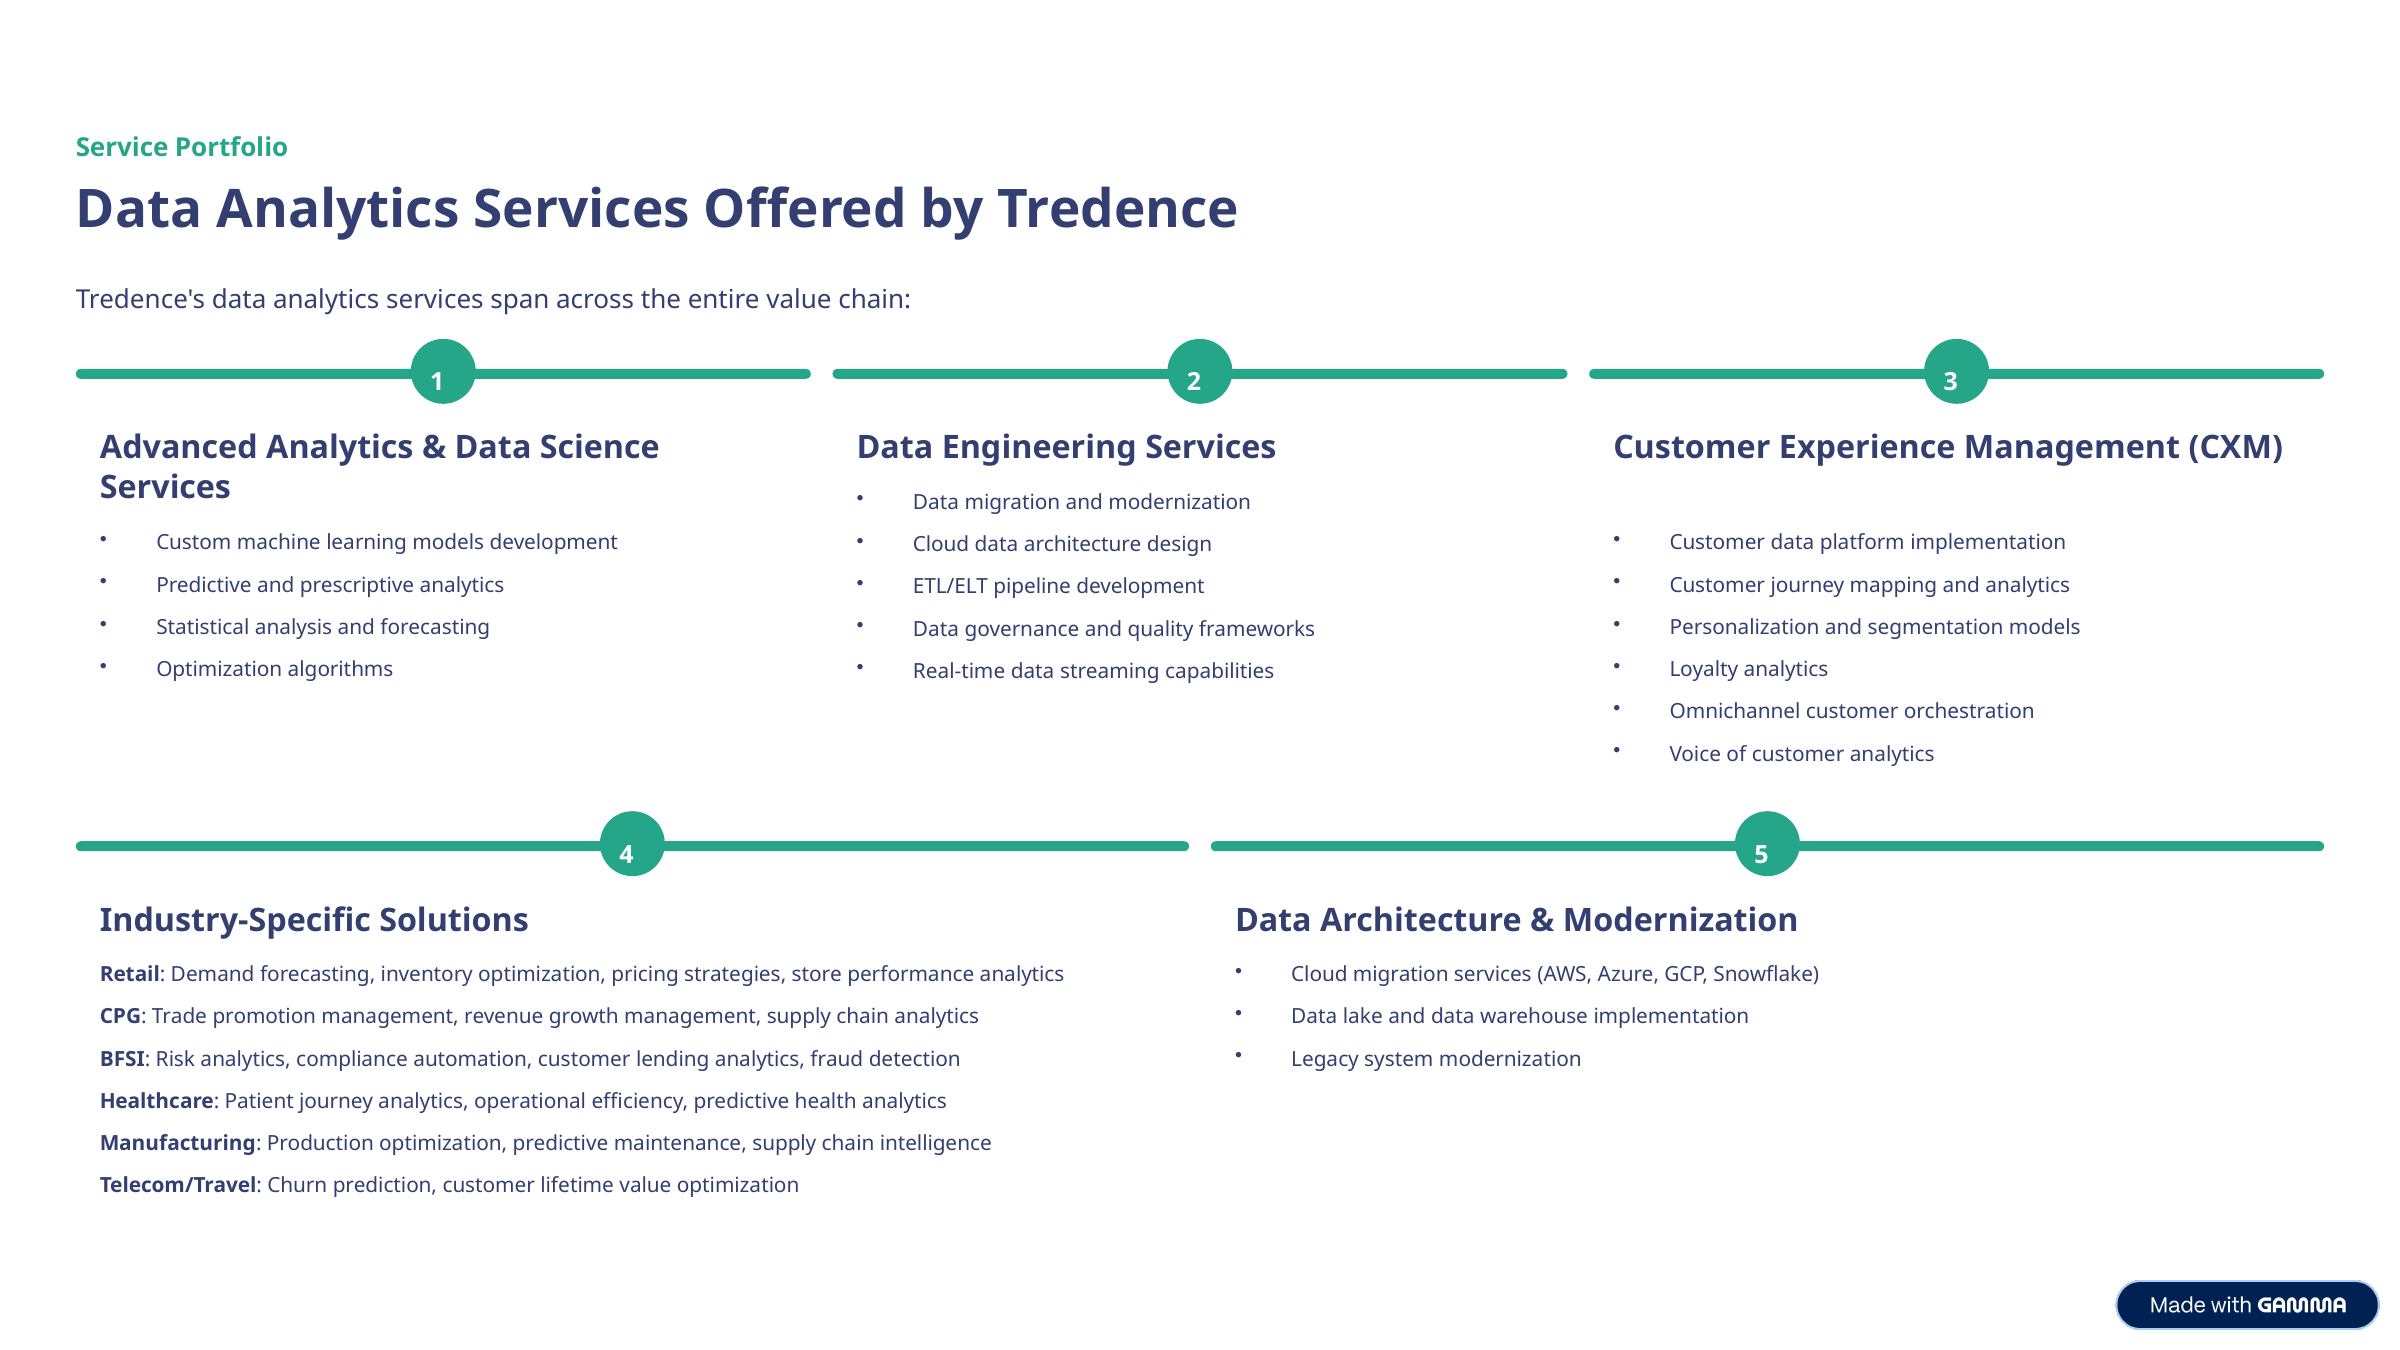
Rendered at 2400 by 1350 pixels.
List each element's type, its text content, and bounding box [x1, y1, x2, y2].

text_box CPG: Trade promotion management, revenue growth management, supply chain analytics [99, 993, 1165, 1029]
text_box Personalization and segmentation models [1613, 604, 2301, 639]
text_box [1924, 338, 1990, 404]
text_box Loyalty analytics [1613, 646, 2301, 681]
text_box Data lake and data warehouse implementation [1234, 993, 2300, 1029]
text_box BFSI: Risk analytics, compliance automation, customer lending analytics, fraud detection [99, 1035, 1165, 1071]
text_box Cloud data architecture design [856, 521, 1544, 556]
text_box [1232, 368, 1568, 379]
text_box Retail: Demand forecasting, inventory optimization, pricing strategies, store performance analytics [99, 951, 1165, 987]
text_box [832, 368, 1168, 379]
text_box Optimization algorithms [99, 646, 787, 681]
text_box Data Engineering Services [856, 425, 1394, 467]
text_box [75, 850, 1190, 1222]
text_box Telecom/Travel: Churn prediction, customer lifetime value optimization [99, 1162, 1165, 1198]
text_box [832, 378, 1568, 790]
text_box Customer journey mapping and analytics [1613, 561, 2301, 597]
text_box Advanced Analytics & Data Science Services [99, 425, 787, 507]
text_box 2 [1186, 355, 1213, 388]
picture [2106, 1271, 2389, 1339]
text_box [1800, 841, 2325, 852]
text_box [1589, 368, 1924, 379]
text_box Customer data platform implementation [1613, 519, 2301, 555]
text_box [410, 338, 476, 404]
text_box Service Portfolio [75, 128, 360, 163]
text_box Data Analytics Services Offered by Tredence [75, 171, 1605, 239]
text_box 5 [1754, 827, 1781, 860]
text_box Statistical analysis and forecasting [99, 604, 787, 639]
text_box Real-time data streaming capabilities [856, 648, 1544, 683]
text_box 1 [430, 355, 457, 388]
text_box [1167, 338, 1233, 404]
text_box [75, 841, 600, 852]
text_box Healthcare: Patient journey analytics, operational efficiency, predictive health analytics [99, 1078, 1165, 1113]
text_box [475, 368, 811, 379]
text_box [75, 368, 411, 379]
text_box Custom machine learning models development [99, 519, 787, 555]
text_box 3 [1943, 355, 1970, 388]
text_box ETL/ELT pipeline development [856, 563, 1544, 599]
text_box [1589, 378, 2325, 790]
text_box Predictive and prescriptive analytics [99, 561, 787, 597]
text_box Data Architecture & Modernization [1234, 897, 1952, 939]
text_box [599, 811, 665, 877]
text_box [1989, 368, 2325, 379]
text_box [1210, 850, 2325, 1222]
text_box Voice of customer analytics [1613, 730, 2301, 766]
text_box Data governance and quality frameworks [856, 605, 1544, 641]
text_box Tredence's data analytics services span across the entire value chain: [75, 271, 2325, 315]
text_box Cloud migration services (AWS, Azure, GCP, Snowflake) [1234, 951, 2300, 987]
text_box [665, 841, 1190, 852]
text_box Manufacturing: Production optimization, predictive maintenance, supply chain intelligence [99, 1120, 1165, 1155]
text_box [1210, 841, 1735, 852]
text_box 4 [619, 827, 646, 860]
text_box [75, 378, 811, 790]
text_box Data migration and modernization [856, 479, 1544, 514]
text_box Customer Experience Management (CXM) [1613, 425, 2301, 507]
text_box Omnichannel customer orchestration [1613, 688, 2301, 724]
text_box [1734, 811, 1800, 877]
text_box Legacy system modernization [1234, 1035, 2300, 1071]
text_box Industry-Specific Solutions [99, 897, 656, 939]
